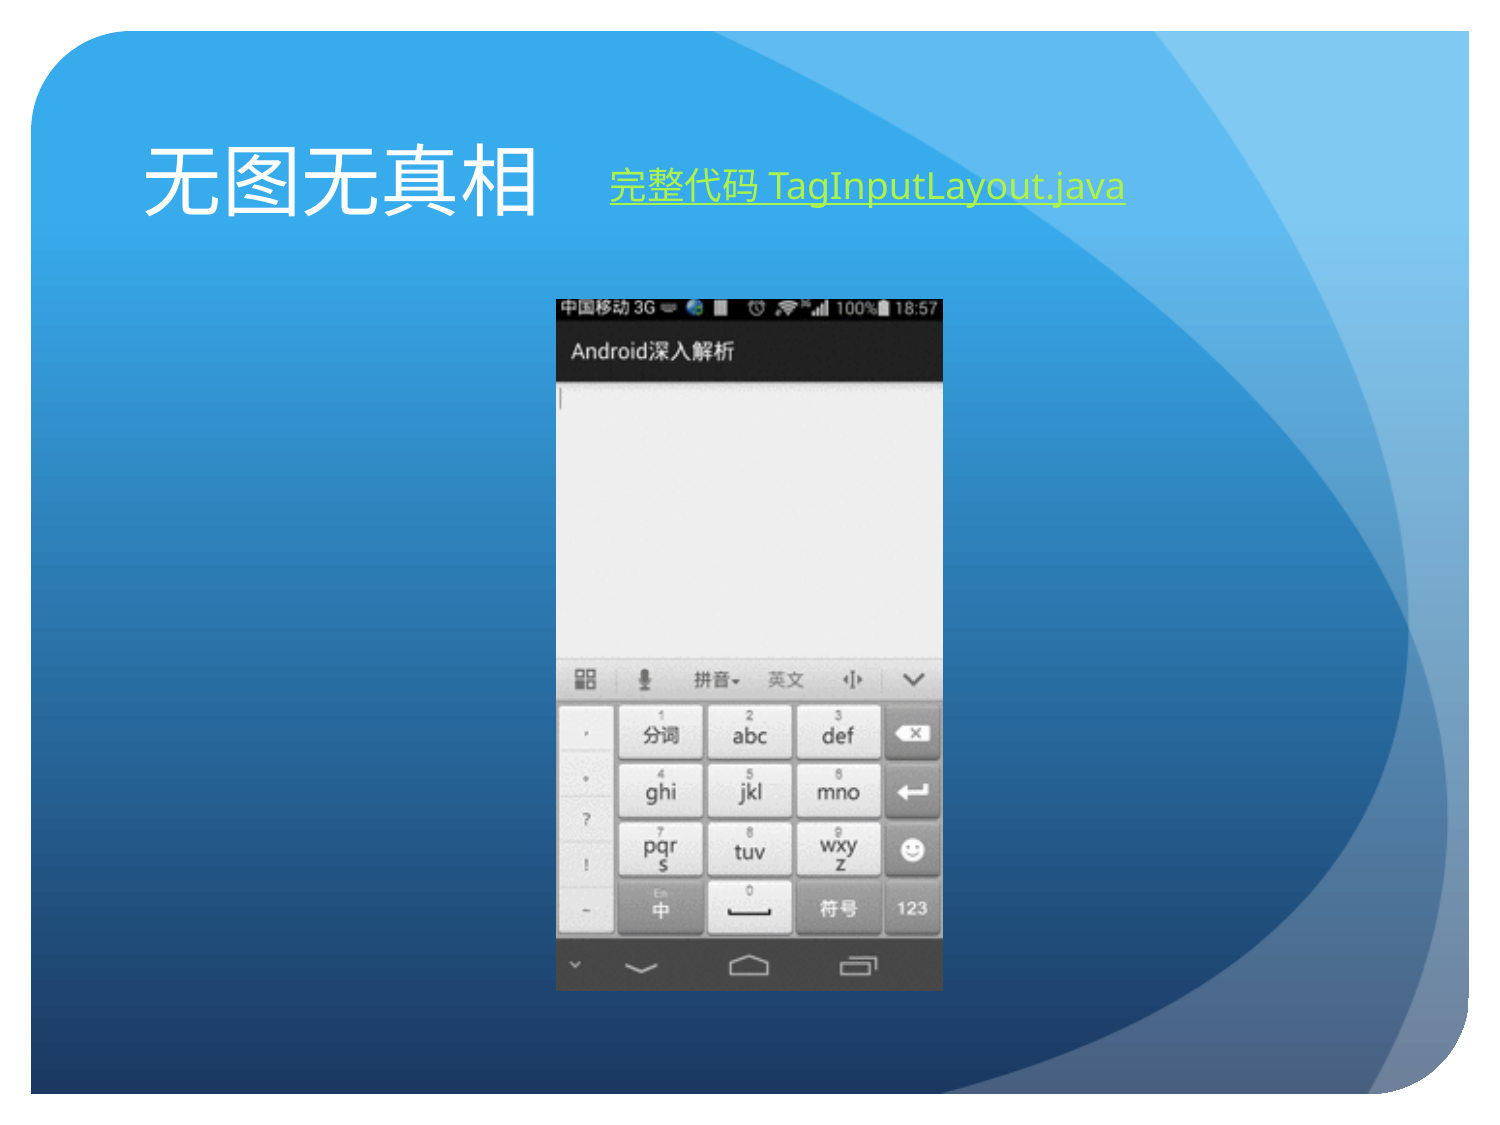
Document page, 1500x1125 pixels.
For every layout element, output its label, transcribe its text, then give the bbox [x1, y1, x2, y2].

picture [24, 30, 1473, 1094]
text_box 完整代码 TagInputLayout.java [595, 154, 1141, 224]
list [127, 299, 1373, 991]
title 无图无真相 [127, 62, 1372, 234]
